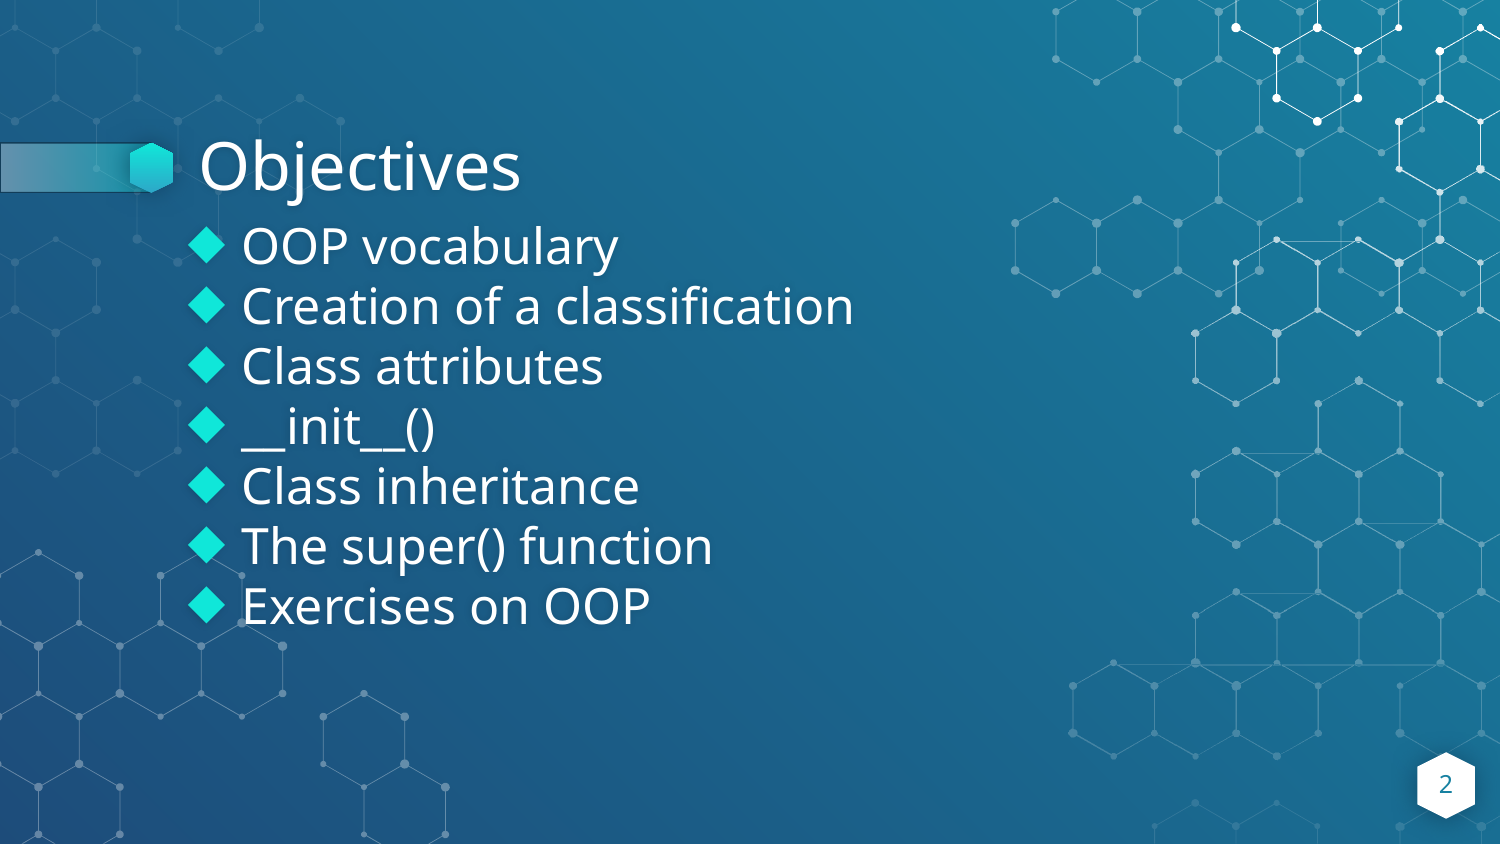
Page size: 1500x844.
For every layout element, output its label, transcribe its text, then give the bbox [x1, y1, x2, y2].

slide_number 2 [1417, 752, 1475, 819]
list OOP vocabulary Creation of a classification Class attributes __init__() Class inheritance The super() function Exercises on OOP [166, 214, 1416, 753]
title Objectives [198, 140, 1302, 198]
